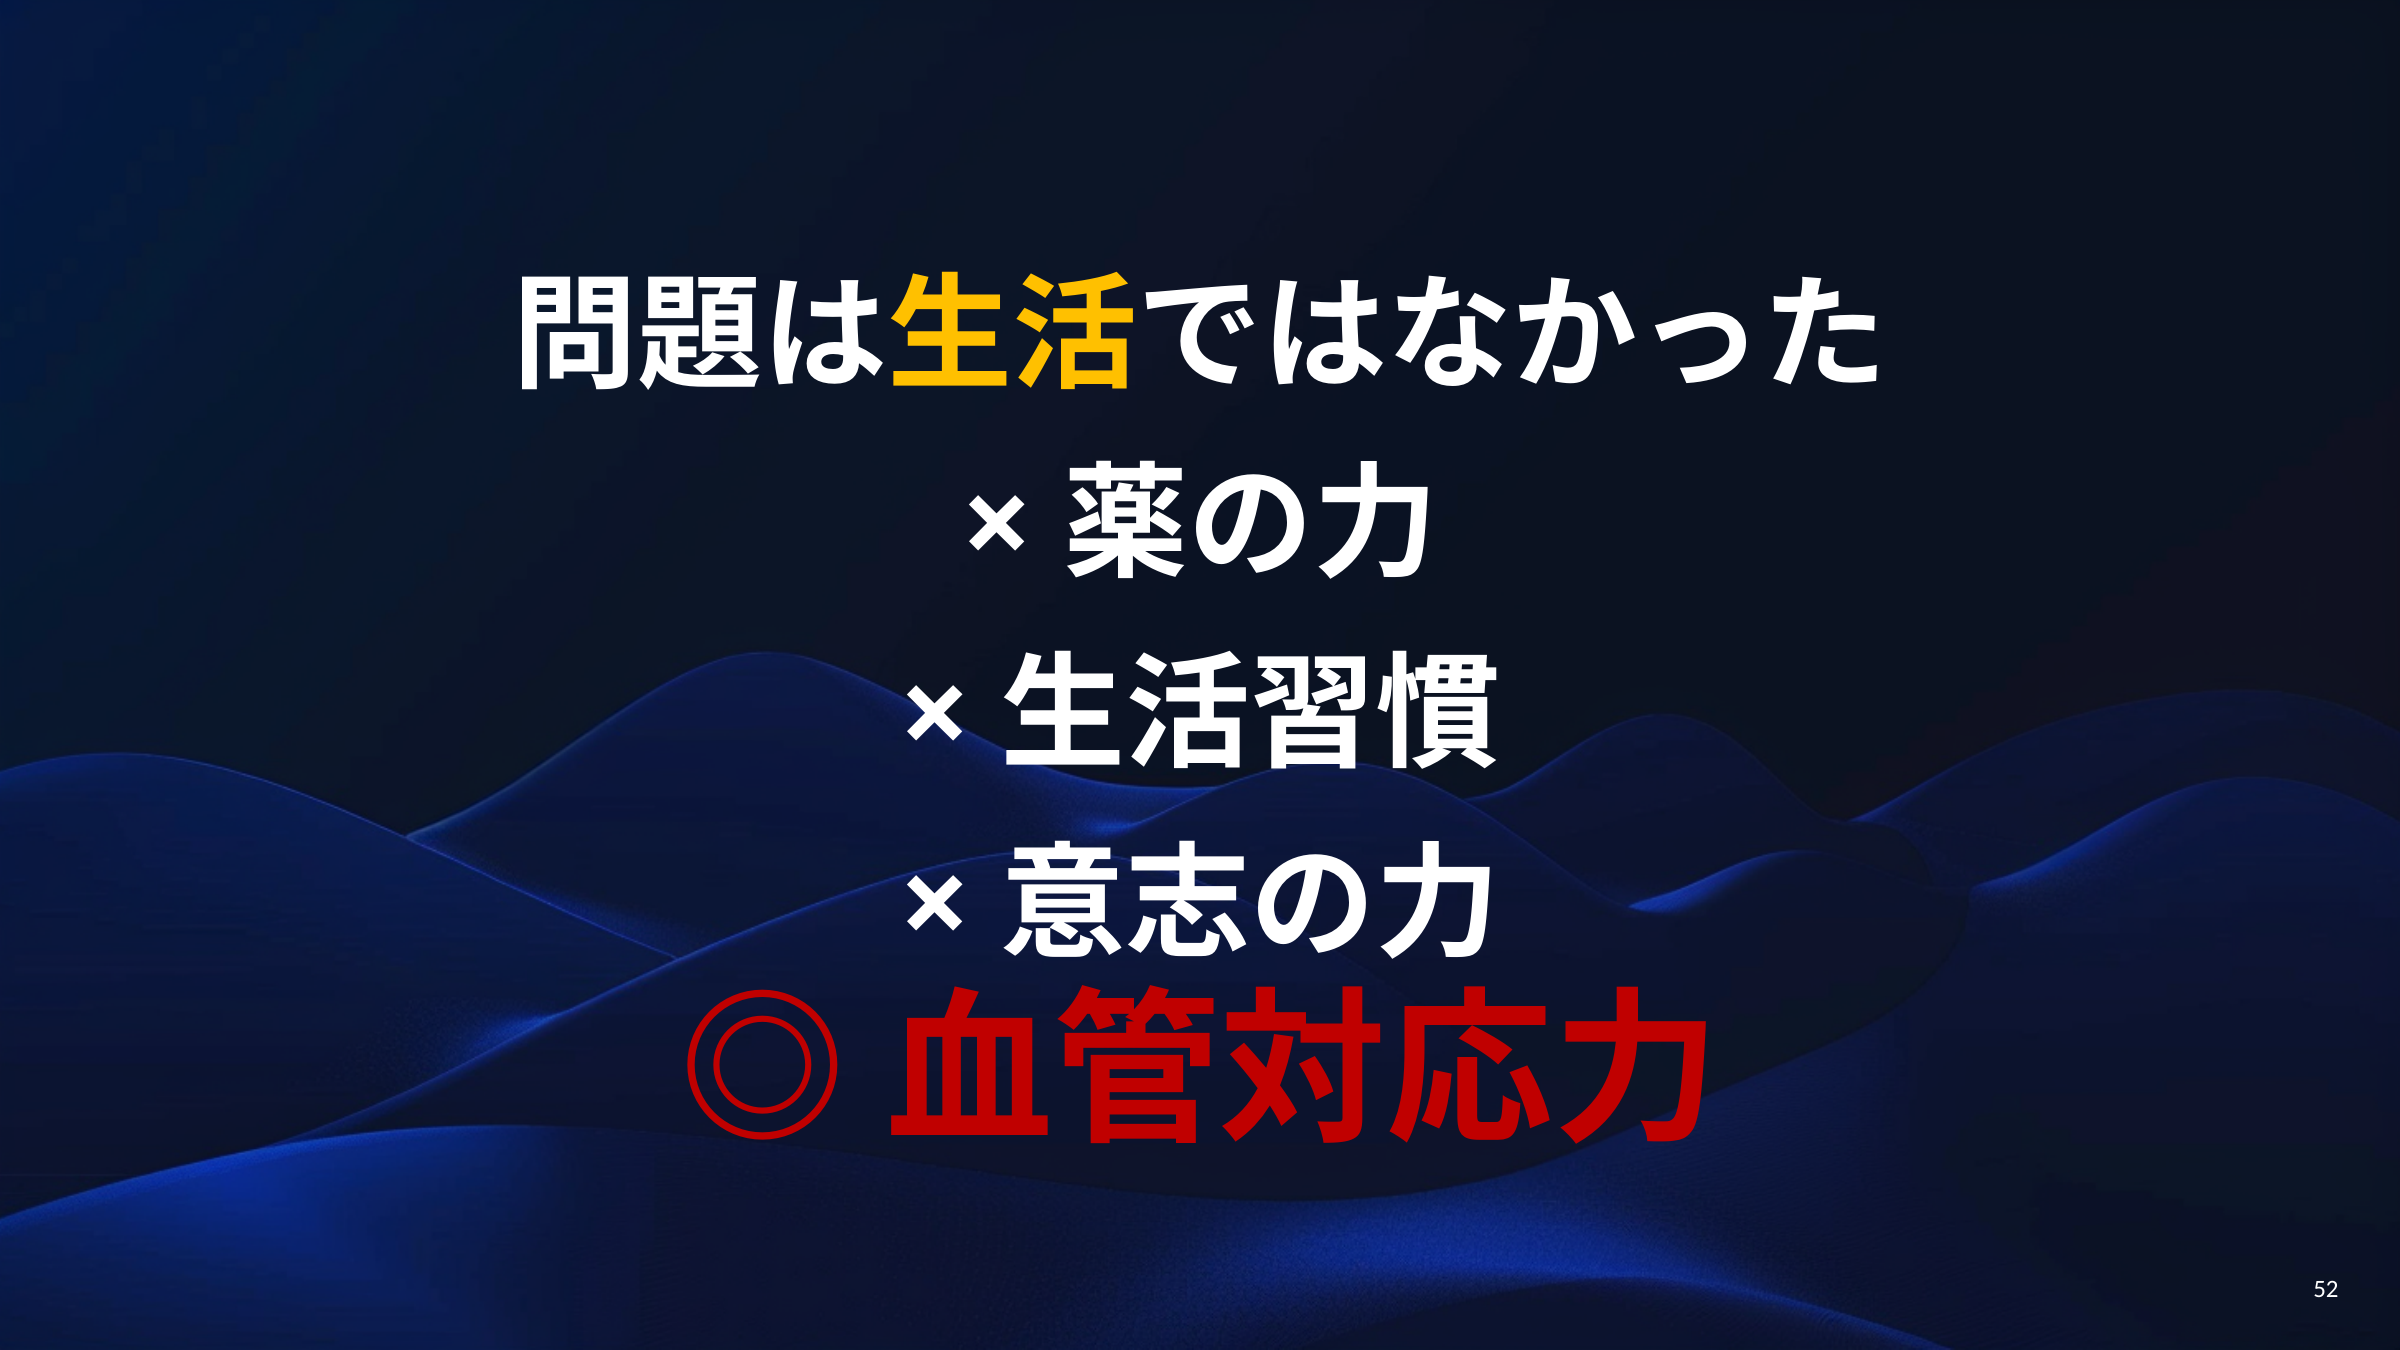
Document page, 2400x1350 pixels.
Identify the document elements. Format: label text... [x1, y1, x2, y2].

text_box 問題は生活ではなかった ×薬の力 ×生活習慣 ×意志の力 ◎血管対応力 [0, 308, 2400, 404]
picture [0, 404, 2400, 1350]
picture [0, 0, 2400, 308]
slide_number 52 [1813, 1251, 2354, 1324]
